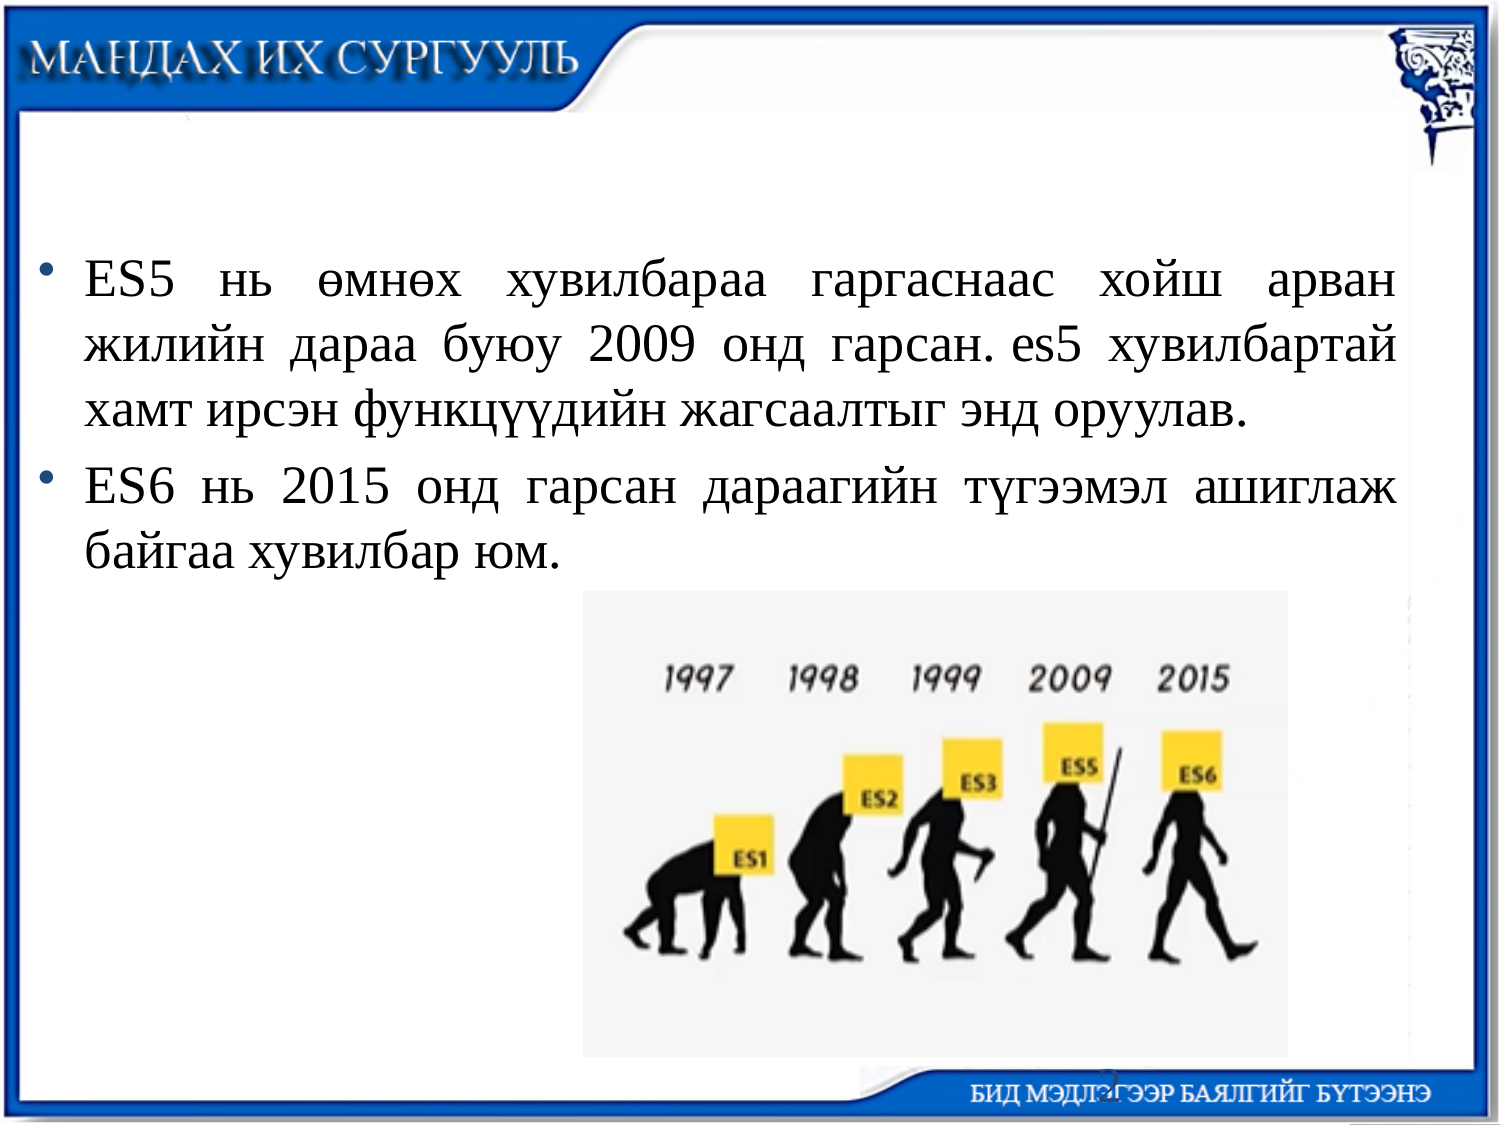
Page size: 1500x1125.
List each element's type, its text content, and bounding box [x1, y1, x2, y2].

picture [0, 0, 1500, 1124]
text_box ES5 нь өмнөх хувилбараа гаргаснаас хойш арван жилийн дараа буюу 2009 онд гарсан. es5 хувилбартай хамт ирсэн функцүүдийн жагсаалтыг энд оруулав. ES6 нь 2015 онд гарсан дараагийн түгээмэл ашиглаж байгаа хувилбар юм. [24, 234, 1413, 1113]
